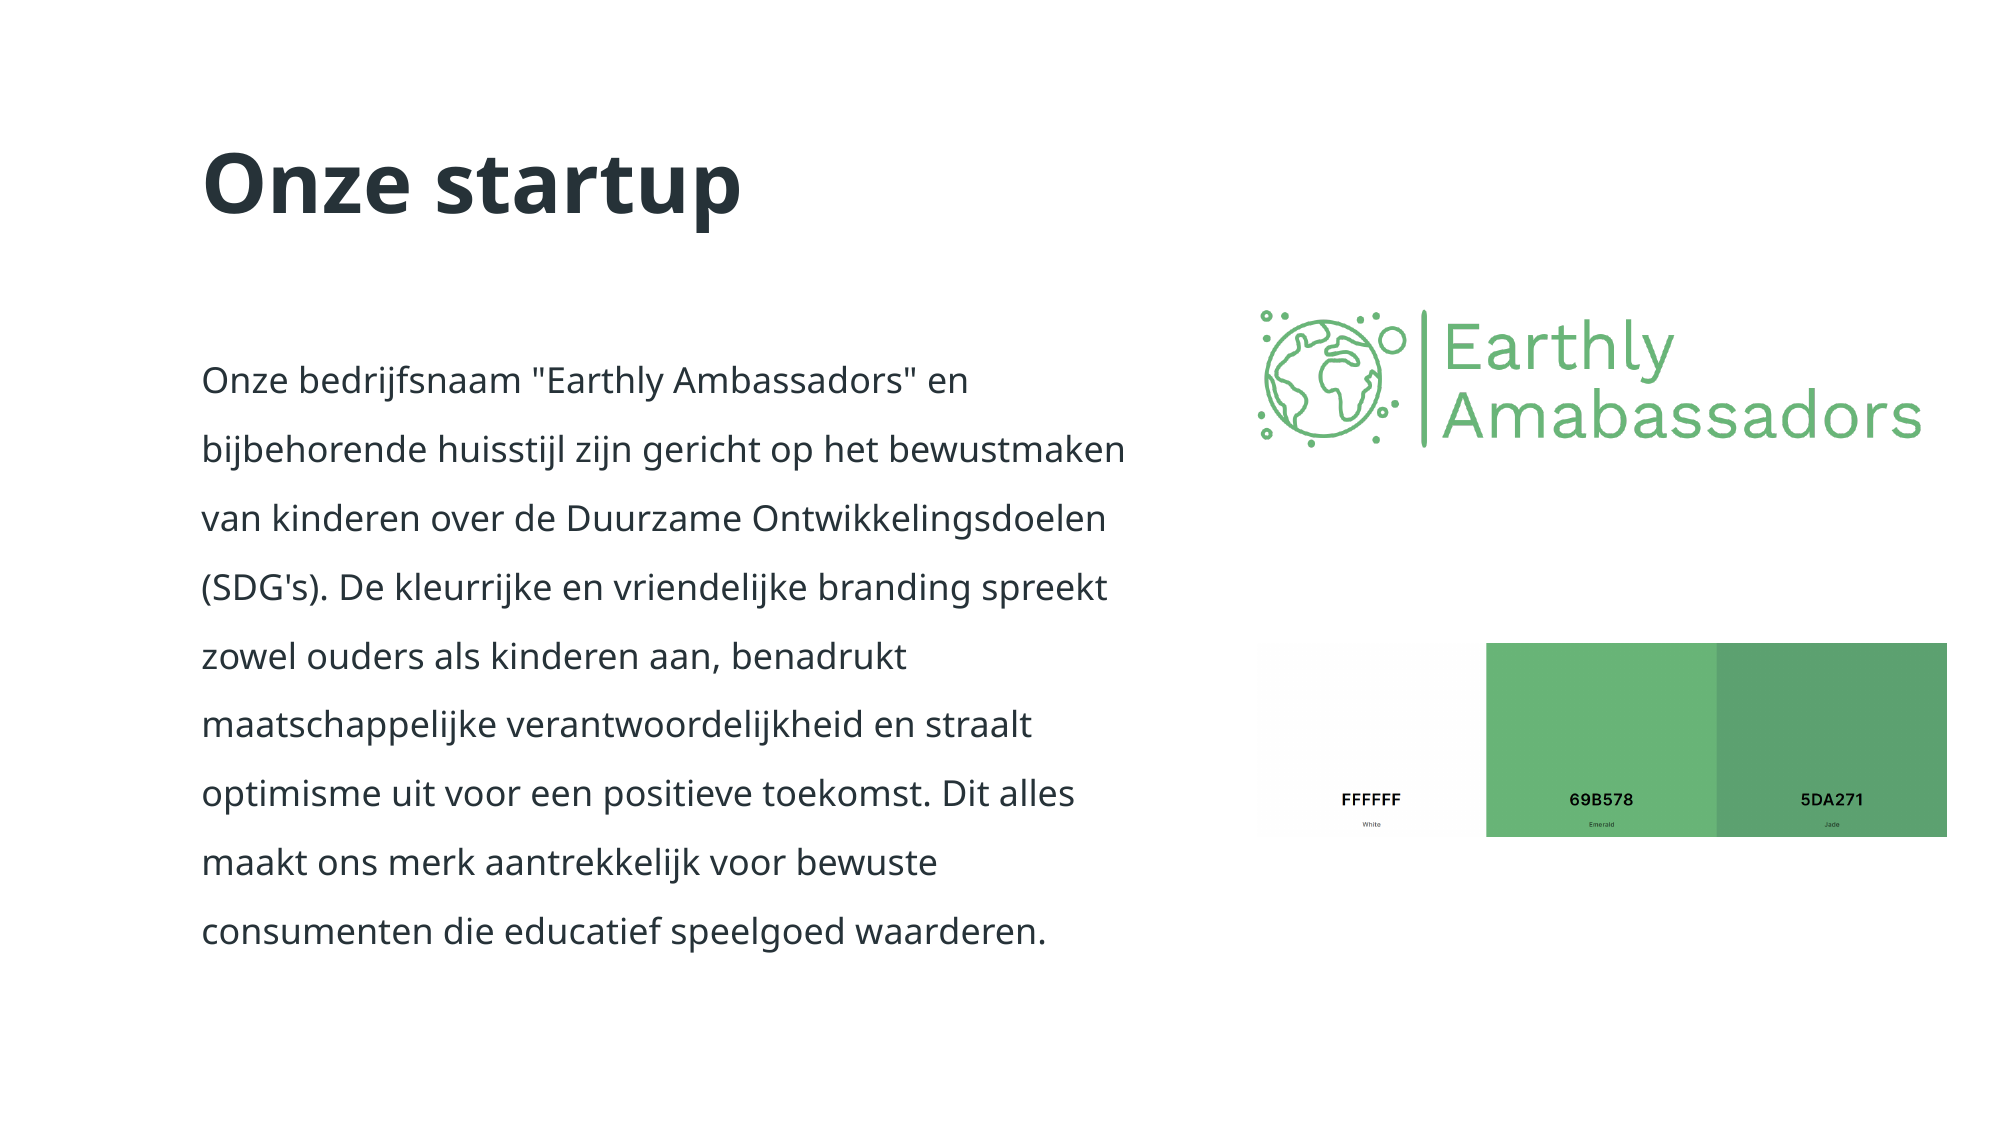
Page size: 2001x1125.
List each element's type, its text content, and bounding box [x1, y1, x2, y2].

title Onze startup [186, 115, 1063, 317]
picture [1257, 309, 1921, 448]
list Onze bedrijfsnaam "Earthly Ambassadors" en bijbehorende huisstijl zijn gericht op het bewustmaken van kinderen over de Duurzame Ontwikkelingsdoelen (SDG's). De kleurrijke en vriendelijke branding spreekt zowel ouders als kinderen aan, benadrukt maatschappelijke verantwoordelijkheid en straalt optimisme uit voor een positieve toekomst. Dit alles maakt ons merk aantrekkelijk voor bewuste consumenten die educatief speelgoed waarderen. [186, 317, 1189, 971]
picture [1257, 643, 1947, 837]
